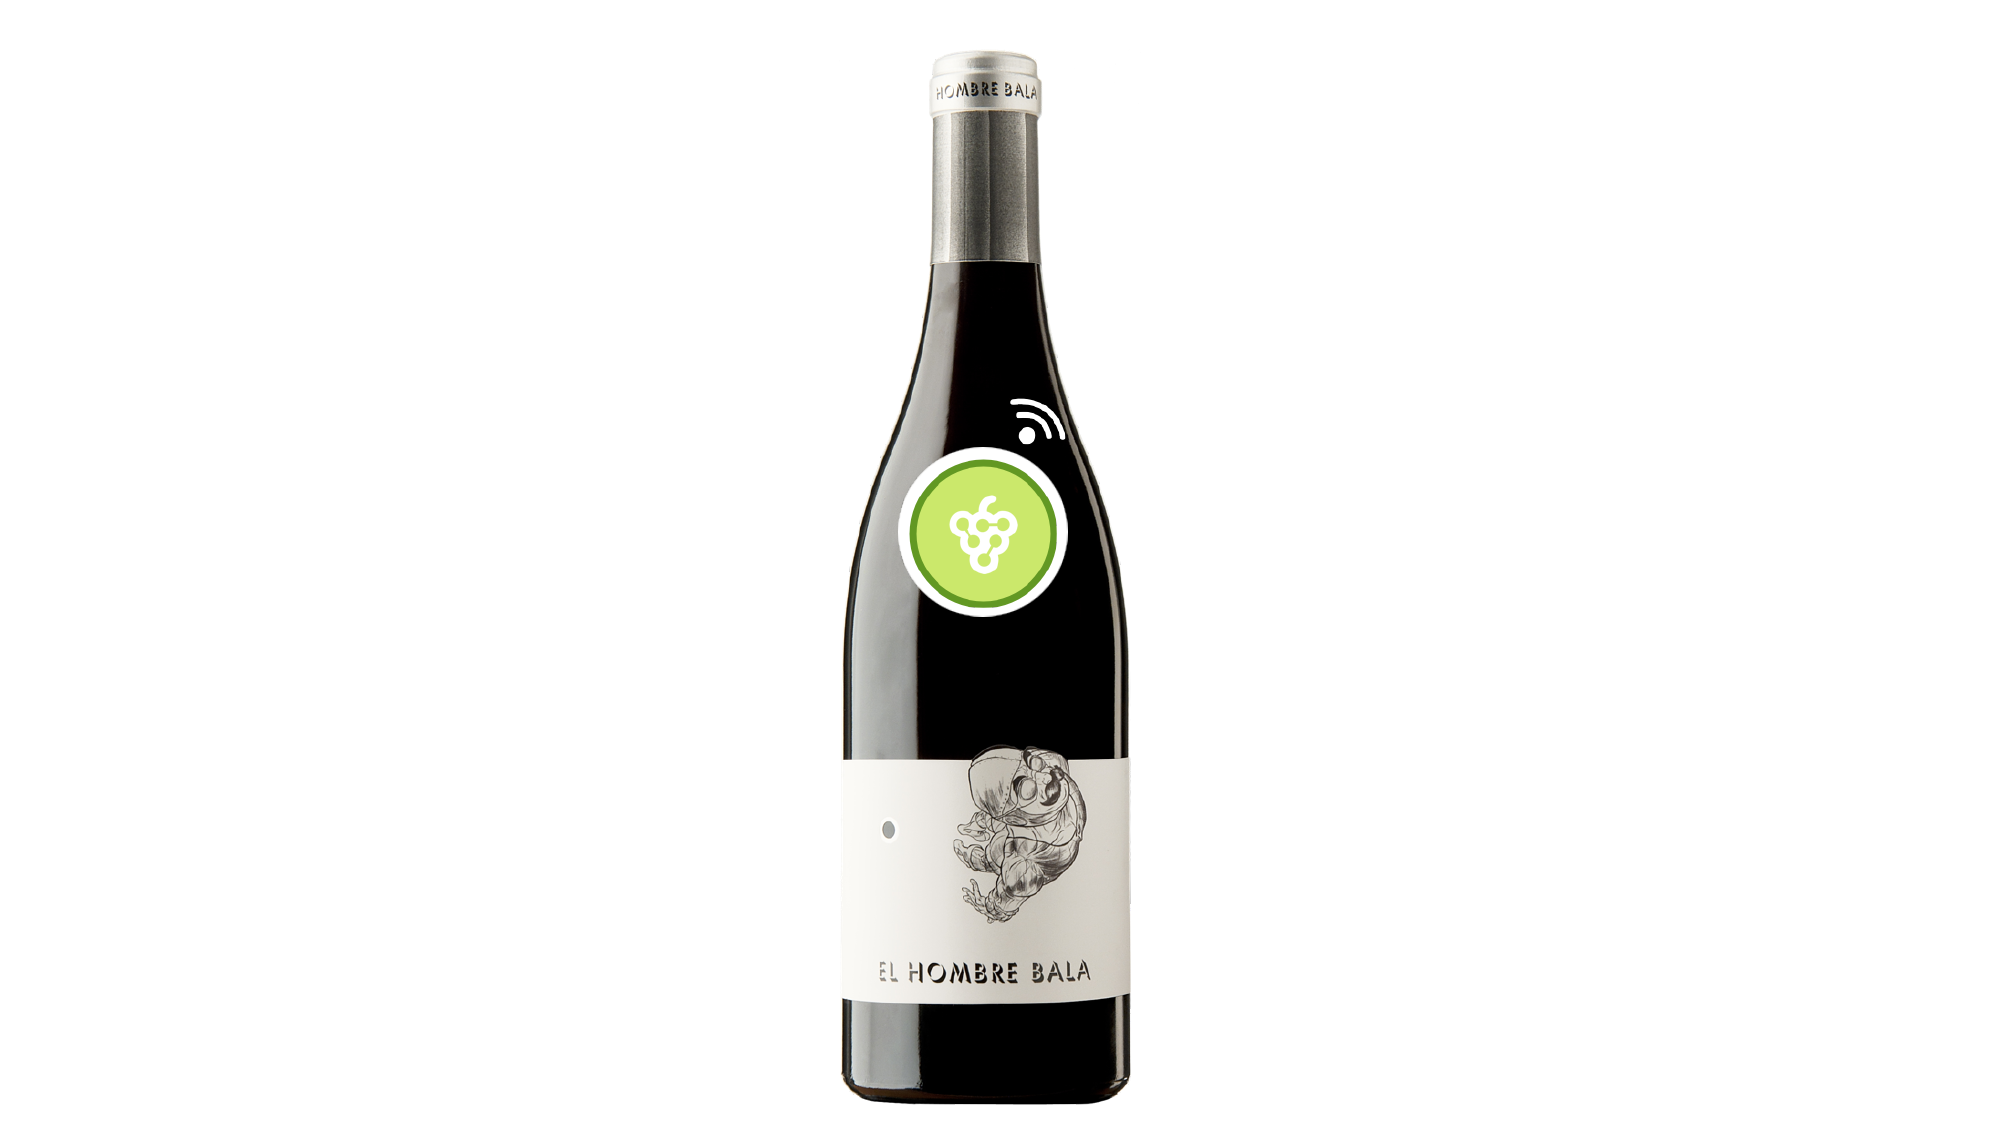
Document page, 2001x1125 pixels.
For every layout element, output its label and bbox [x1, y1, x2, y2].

picture [839, 49, 1141, 1125]
